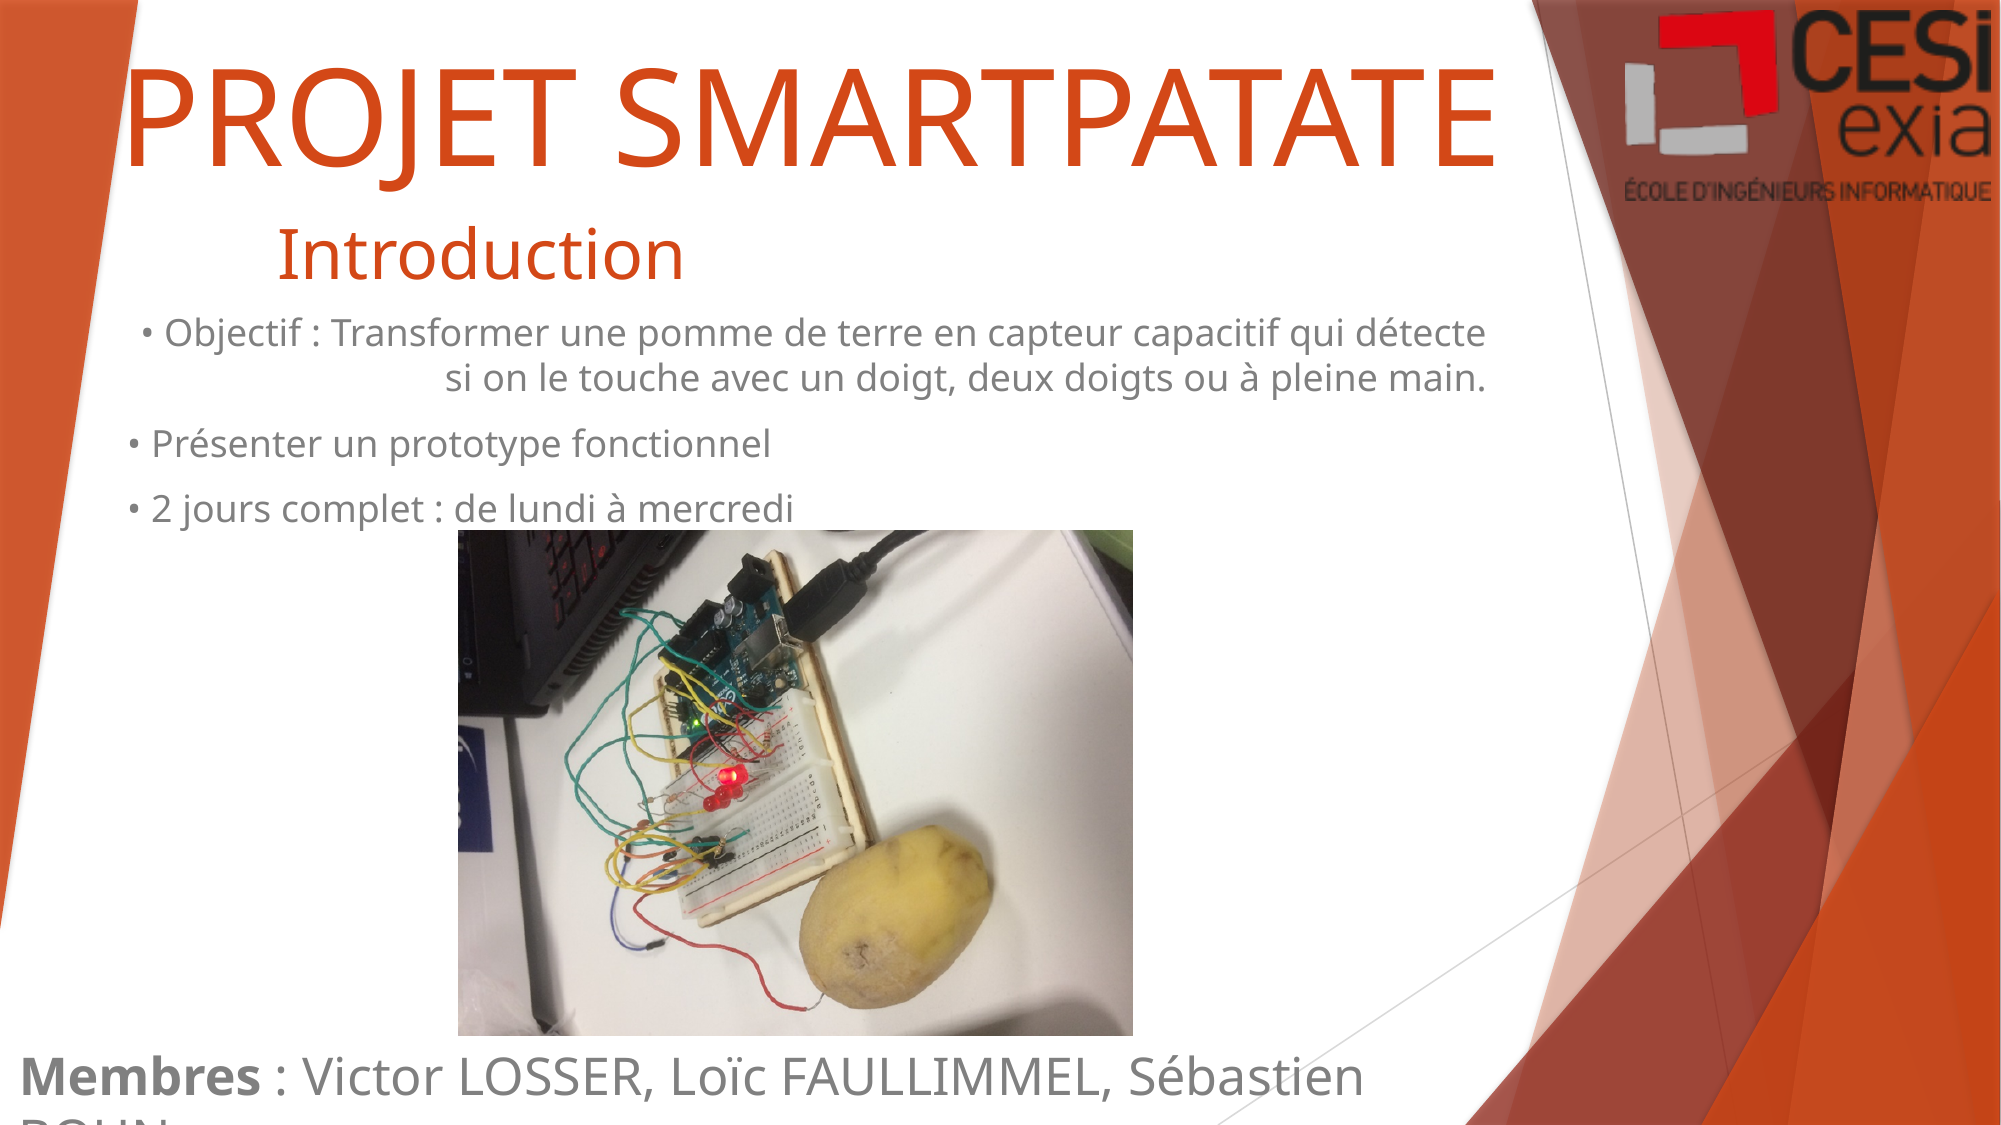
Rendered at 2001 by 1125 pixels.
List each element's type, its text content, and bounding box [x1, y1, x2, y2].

text_box • Objectif : Transformer une pomme de terre en capteur capacitif qui détecte si on le touche avec un doigt, deux doigts ou à pleine main. • Présenter un prototype fonctionnel • 2 jours complet : de lundi à mercredi [92, 301, 1503, 554]
text_box Introduction [239, 200, 702, 302]
text_box Membres : Victor LOSSER, Loïc FAULLIMMEL, Sébastien BOHN [3, 1035, 1472, 1125]
title PROJET SMARTPATATE [92, 4, 1518, 201]
picture [457, 529, 1134, 1037]
picture [1625, 9, 1992, 202]
